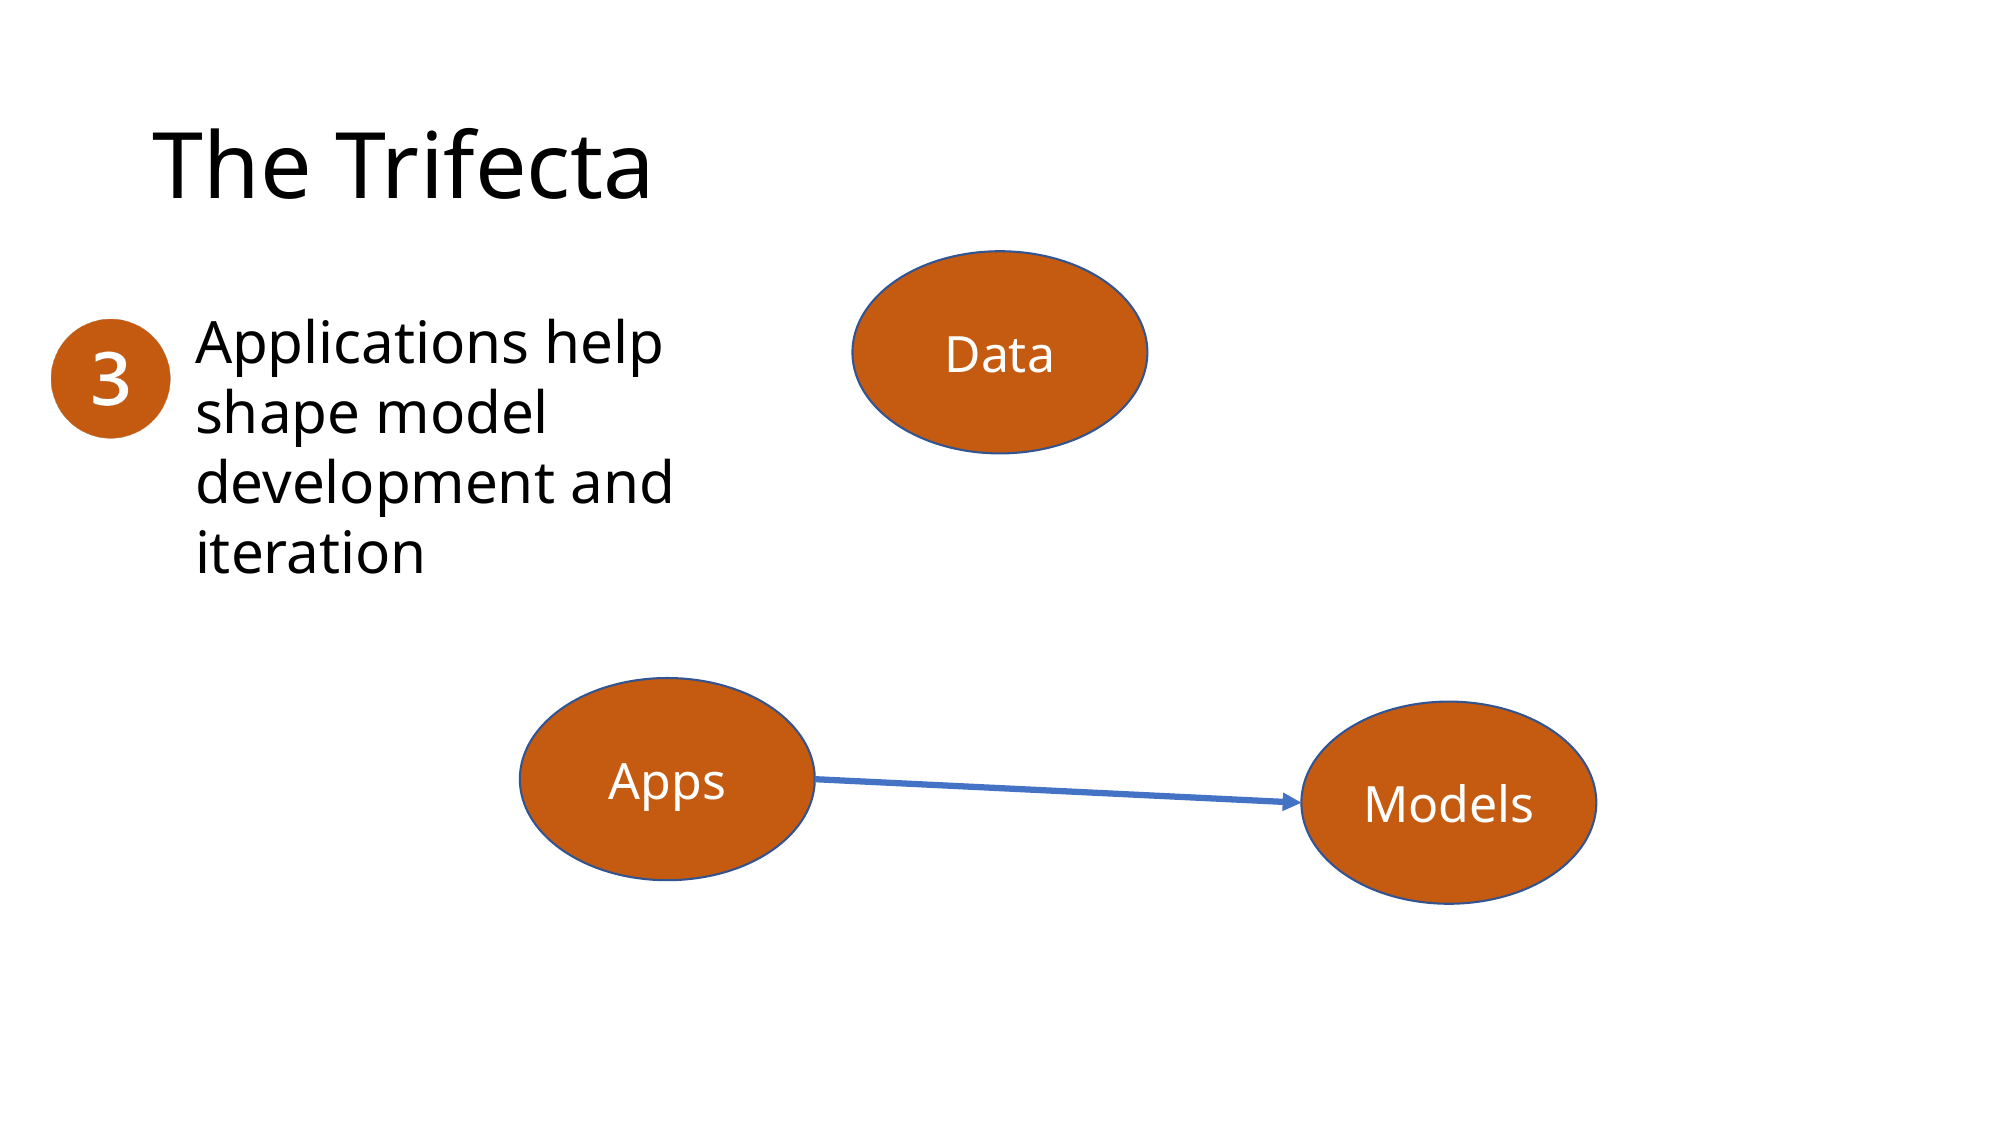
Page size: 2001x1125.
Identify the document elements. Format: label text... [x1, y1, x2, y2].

picture [35, 303, 186, 454]
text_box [814, 779, 1302, 803]
text_box Models [1300, 700, 1598, 905]
text_box Applications help shape model development and iteration [180, 297, 783, 593]
text_box Data [851, 250, 1149, 455]
title The Trifecta [137, 59, 1863, 278]
text_box Apps [518, 676, 816, 882]
